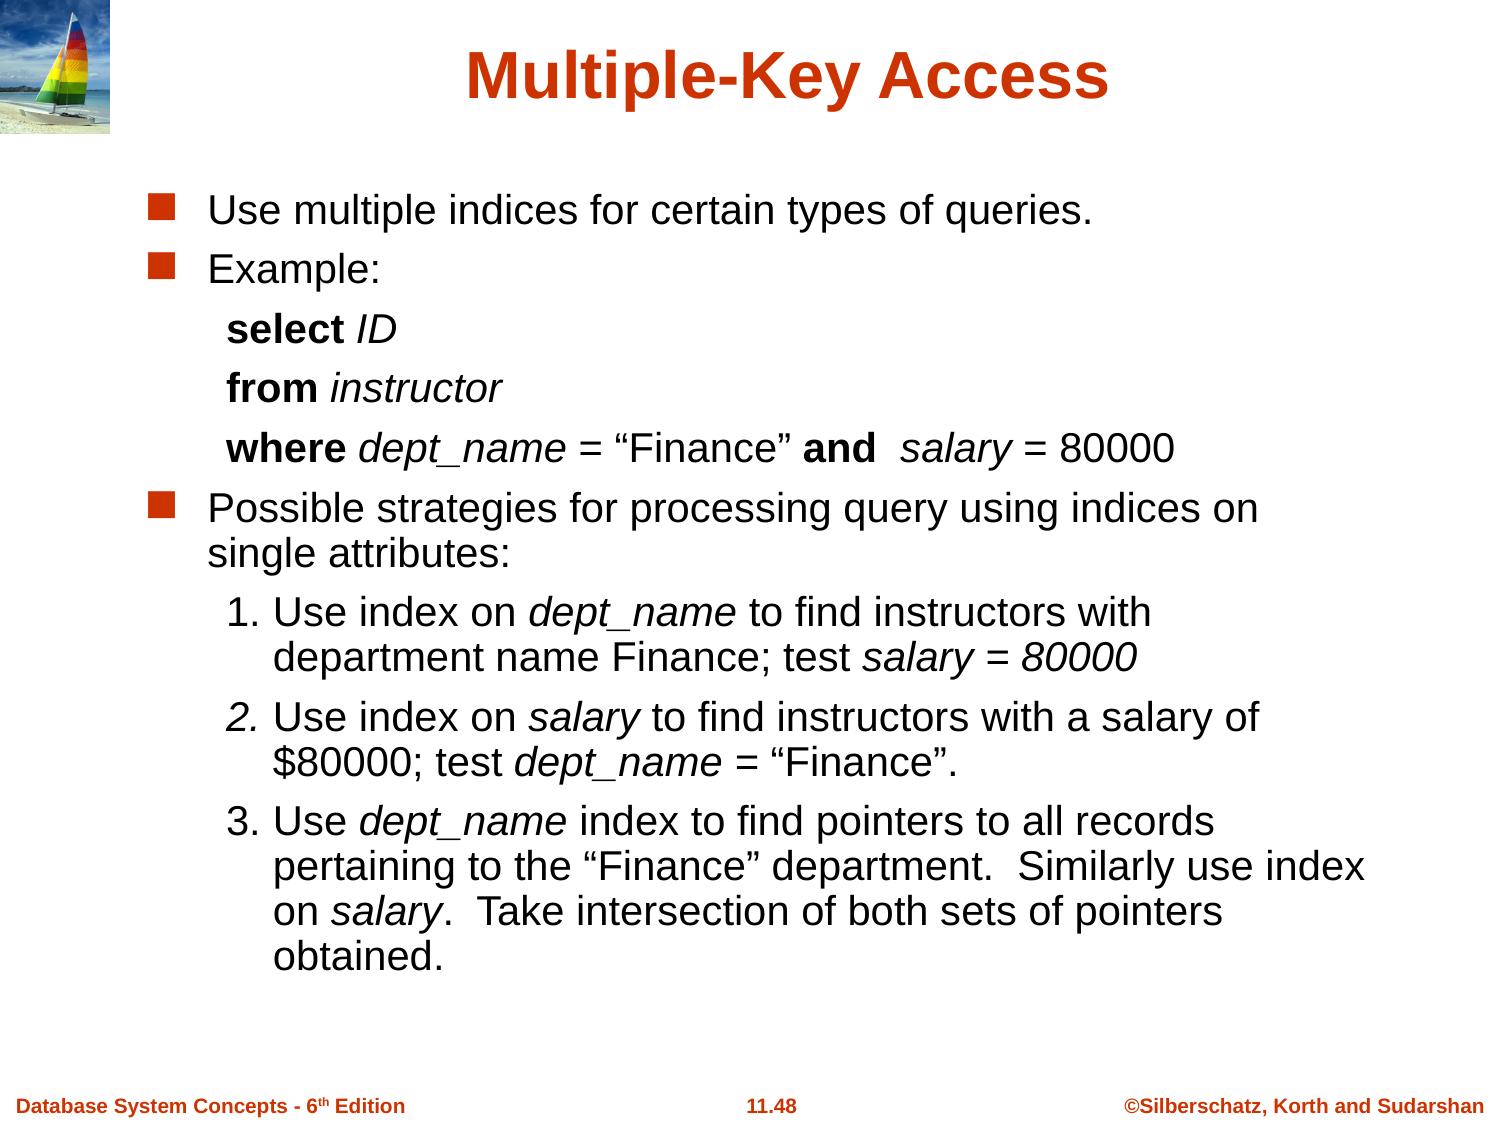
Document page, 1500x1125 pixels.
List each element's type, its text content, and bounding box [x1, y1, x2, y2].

list Use multiple indices for certain types of queries. Example: select ID from instructor where dept_name = “Finance” and salary = 80000 Possible strategies for processing query using indices on single attributes: 1. Use index on dept_name to find instructors with department name Finance; test salary = 80000 2. Use index on salary to find instructors with a salary of $80000; test dept_name = “Finance”. 3. Use dept_name index to find pointers to all records pertaining to the “Finance” department. Similarly use index on salary. Take intersection of both sets of pointers obtained. [135, 180, 1386, 944]
picture [0, 0, 110, 134]
title Multiple-Key Access [125, 18, 1452, 120]
